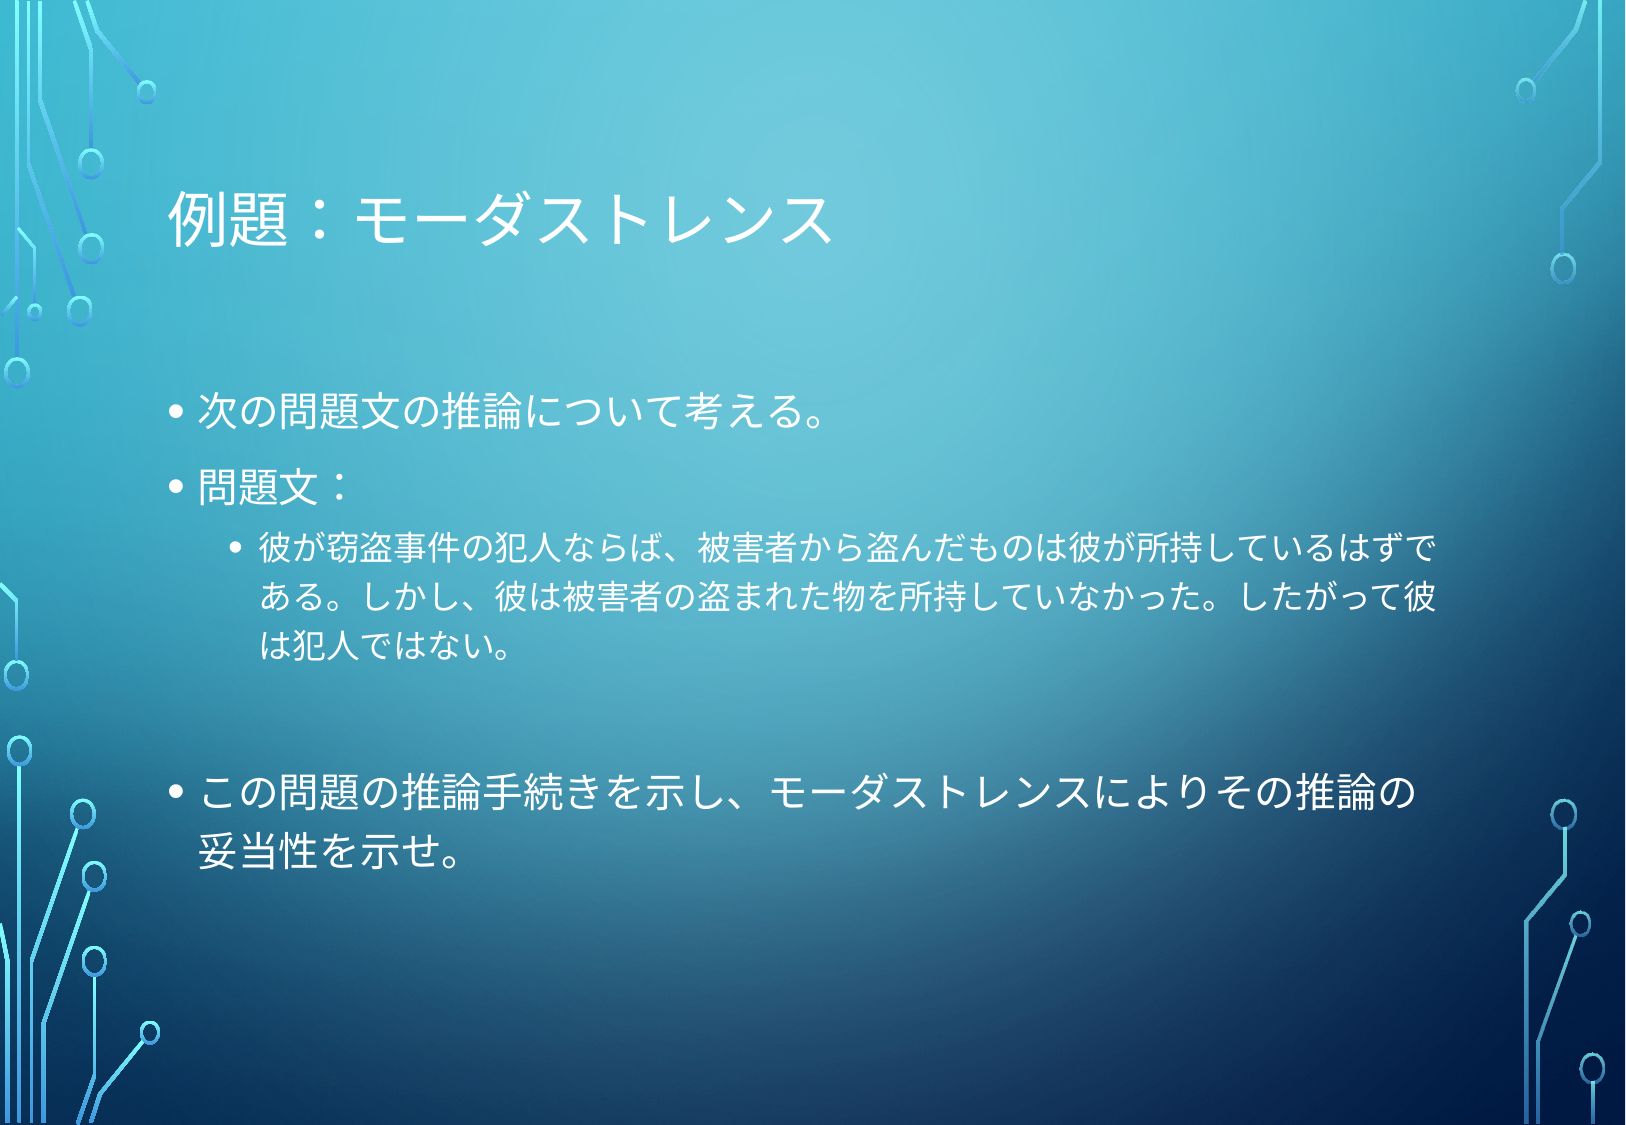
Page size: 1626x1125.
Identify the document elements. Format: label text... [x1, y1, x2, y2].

title 例題：モーダストレンス [152, 101, 1473, 344]
list 次の問題文の推論について考える。 問題文： 彼が窃盗事件の犯人ならば、被害者から盗んだものは彼が所持しているはずである。しかし、彼は被害者の盗まれた物を所持していなかった。したがって彼は犯人ではない。 この問題の推論手続きを示し、モーダストレンスによりその推論の妥当性を示せ。 [152, 369, 1473, 950]
